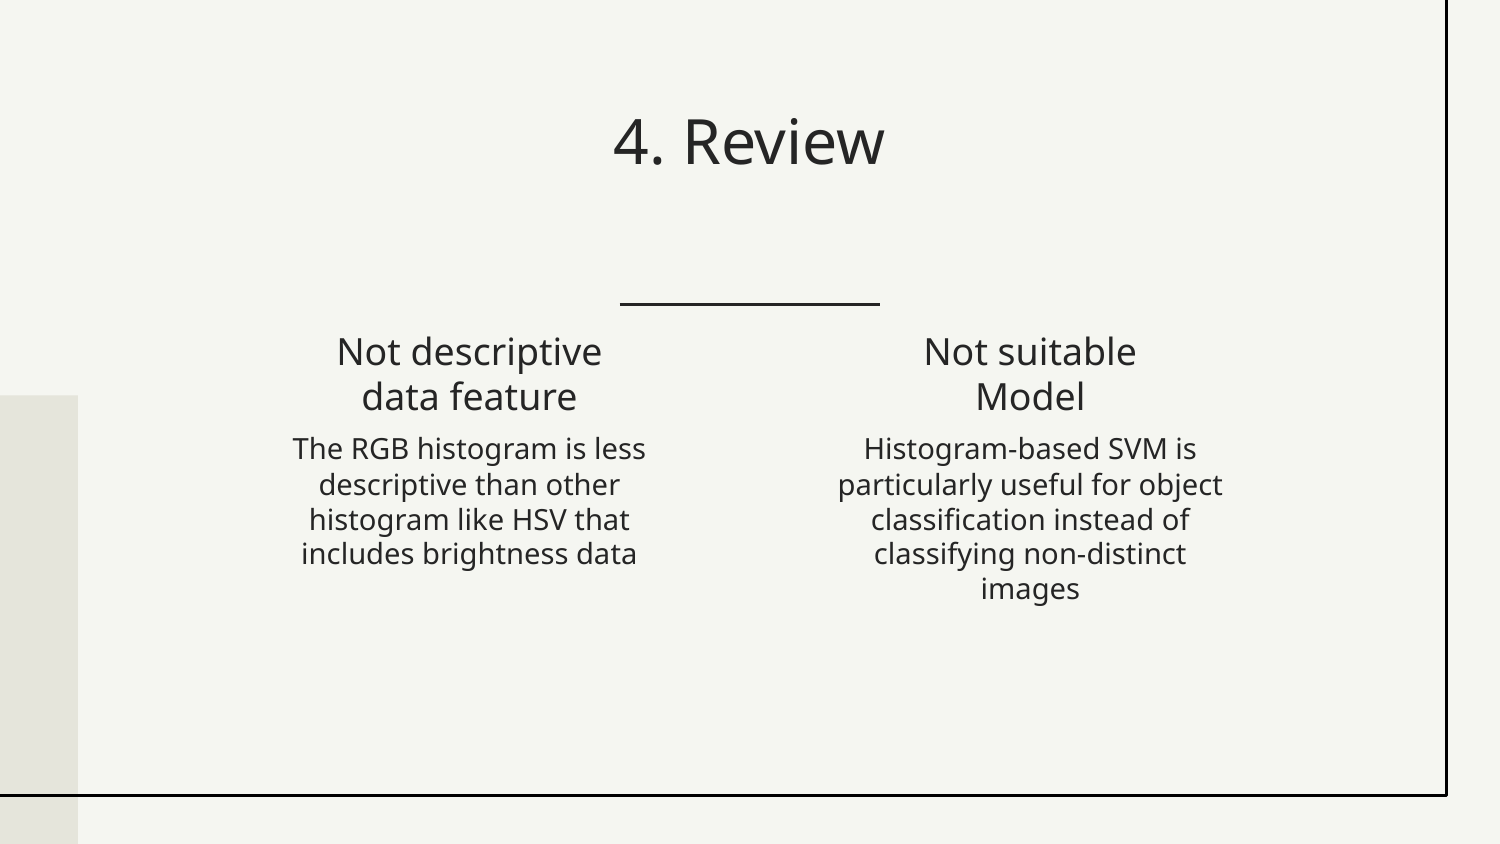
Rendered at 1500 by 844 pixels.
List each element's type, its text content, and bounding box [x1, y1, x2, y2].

title Not suitable Model [869, 345, 1192, 401]
subtitle The RGB histogram is less descriptive than other histogram like HSV that includes brightness data [245, 415, 694, 450]
title Not descriptive data feature [308, 345, 631, 401]
subtitle Histogram-based SVM is particularly useful for object classification instead of classifying non-distinct images [806, 415, 1255, 450]
title 4. Review [323, 87, 1177, 174]
